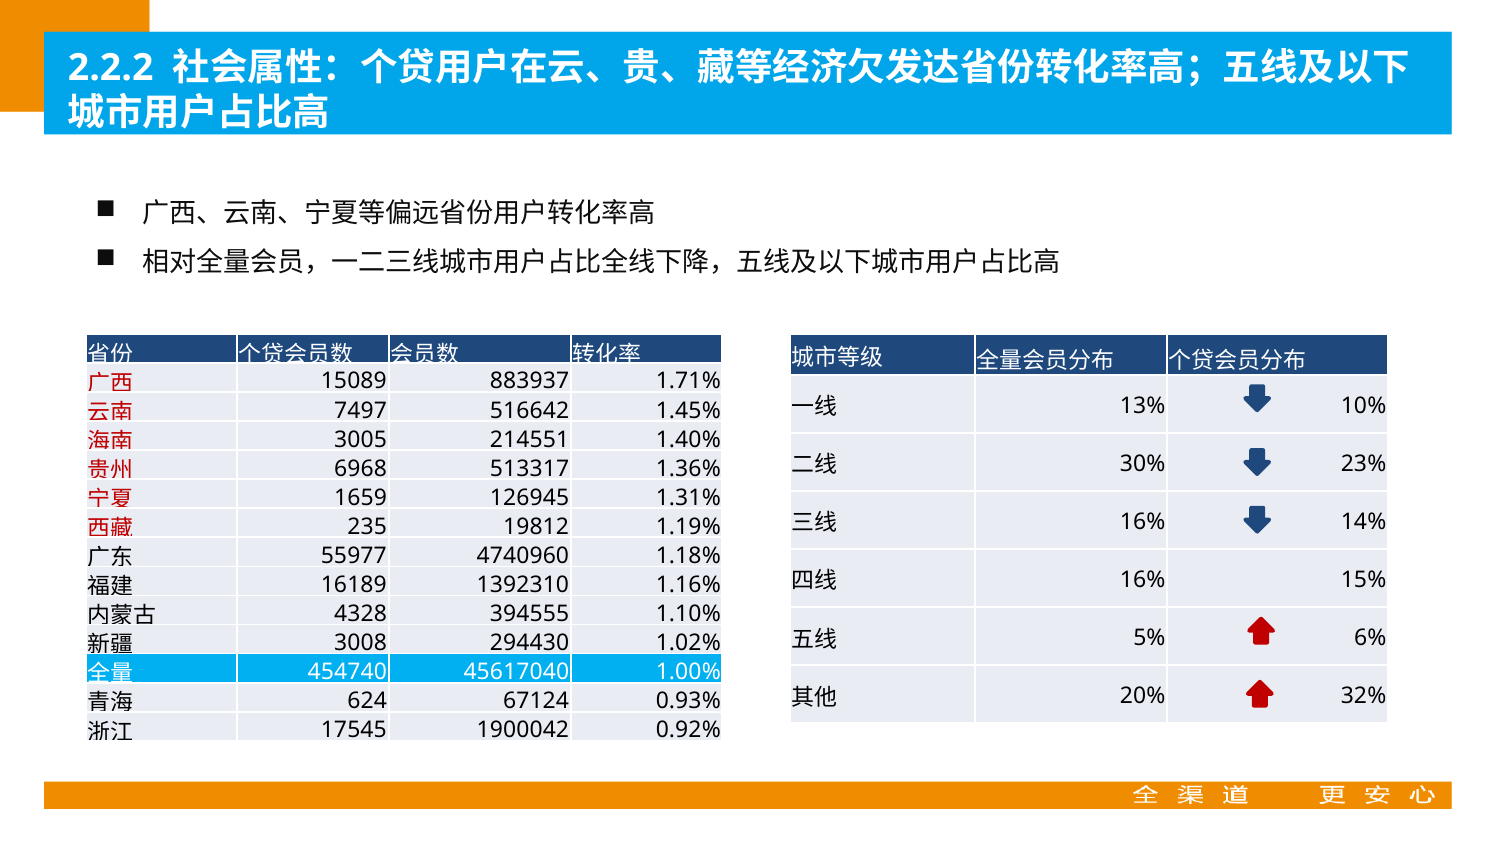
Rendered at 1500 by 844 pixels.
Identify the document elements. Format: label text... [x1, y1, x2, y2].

table_cell 1.71% [572, 364, 721, 391]
table_cell 214551 [390, 422, 570, 449]
table_cell 6968 [238, 451, 388, 478]
table_cell 海南 [87, 422, 236, 449]
table_cell 16% [976, 492, 1166, 548]
table_cell 14% [1168, 492, 1387, 548]
table_cell 126945 [390, 480, 570, 507]
table_cell 1.18% [572, 538, 721, 566]
table_cell 宁夏 [87, 480, 236, 507]
table_header 会员数 [390, 335, 570, 362]
text_box [1243, 384, 1271, 413]
table_cell 3008 [238, 625, 388, 653]
table_cell 883937 [390, 364, 570, 391]
table_cell 1.00% [572, 654, 721, 682]
table_cell 19812 [390, 509, 570, 536]
table_cell 青海 [87, 684, 236, 711]
table_cell 1.16% [572, 567, 721, 595]
table_cell 10% [1168, 376, 1387, 432]
table_cell 1.40% [572, 422, 721, 449]
table_cell 贵州 [87, 451, 236, 478]
table_cell 广西 [87, 364, 236, 391]
table_cell 6% [1168, 608, 1387, 664]
table_header 全量会员分布 [976, 335, 1166, 374]
table_cell 235 [238, 509, 388, 536]
table_cell 五线 [791, 608, 974, 664]
table_cell 55977 [238, 538, 388, 566]
table_cell 西藏 [87, 509, 236, 536]
table_cell 福建 [87, 567, 236, 595]
table_cell 16% [976, 550, 1166, 606]
text_box [1243, 448, 1271, 476]
text_box 广西、云南、宁夏等偏远省份用户转化率高 相对全量会员，一二三线城市用户占比全线下降，五线及以下城市用户占比高 [80, 172, 1403, 285]
table_cell 1.02% [572, 625, 721, 653]
table_cell 32% [1168, 666, 1387, 722]
table_cell 内蒙古 [87, 596, 236, 624]
table_cell 三线 [791, 492, 974, 548]
table_cell 1.19% [572, 509, 721, 536]
table_cell 16189 [238, 567, 388, 595]
table_cell 5% [976, 608, 1166, 664]
table_cell 0.93% [572, 684, 721, 711]
table_cell 17545 [238, 713, 388, 740]
table_cell 全量 [87, 654, 236, 682]
table_cell 1392310 [390, 567, 570, 595]
table_cell 30% [976, 434, 1166, 490]
table_cell 45617040 [390, 654, 570, 682]
table_cell 广东 [87, 538, 236, 566]
table_cell 23% [1168, 434, 1387, 490]
table_cell 1900042 [390, 713, 570, 740]
table_cell 云南 [87, 393, 236, 420]
table_cell 15% [1168, 550, 1387, 606]
table_header 个贷会员数 [238, 335, 388, 362]
table_cell 7497 [238, 393, 388, 420]
table_cell 二线 [791, 434, 974, 490]
table_cell 394555 [390, 596, 570, 624]
table_cell 1.36% [572, 451, 721, 478]
table_cell 294430 [390, 625, 570, 653]
table_cell 67124 [390, 684, 570, 711]
text_box 2.2.2 社会属性：个贷用户在云、贵、藏等经济欠发达省份转化率高；五线及以下城市用户占比高 [51, 32, 1449, 143]
table_cell 一线 [791, 376, 974, 432]
table_cell 454740 [238, 654, 388, 682]
table_cell 15089 [238, 364, 388, 391]
text_box [1247, 616, 1275, 645]
table_header 个贷会员分布 [1168, 335, 1387, 374]
picture [0, 0, 1500, 844]
table_cell 4740960 [390, 538, 570, 566]
table_cell 20% [976, 666, 1166, 722]
table_cell 其他 [791, 666, 974, 722]
text_box [1246, 679, 1274, 708]
table_cell 新疆 [87, 625, 236, 653]
table_cell 0.92% [572, 713, 721, 740]
table_header 转化率 [572, 335, 721, 362]
table_cell 1.45% [572, 393, 721, 420]
table_cell 浙江 [87, 713, 236, 740]
table_header 省份 [87, 335, 236, 362]
table_cell 4328 [238, 596, 388, 624]
table_cell 3005 [238, 422, 388, 449]
table_cell 1.31% [572, 480, 721, 507]
text_box [1243, 505, 1271, 534]
table_cell 13% [976, 376, 1166, 432]
table_header 城市等级 [791, 335, 974, 374]
table_cell 1.10% [572, 596, 721, 624]
table_cell 624 [238, 684, 388, 711]
table_cell 516642 [390, 393, 570, 420]
table_cell 513317 [390, 451, 570, 478]
table_cell 1659 [238, 480, 388, 507]
table_cell 四线 [791, 550, 974, 606]
